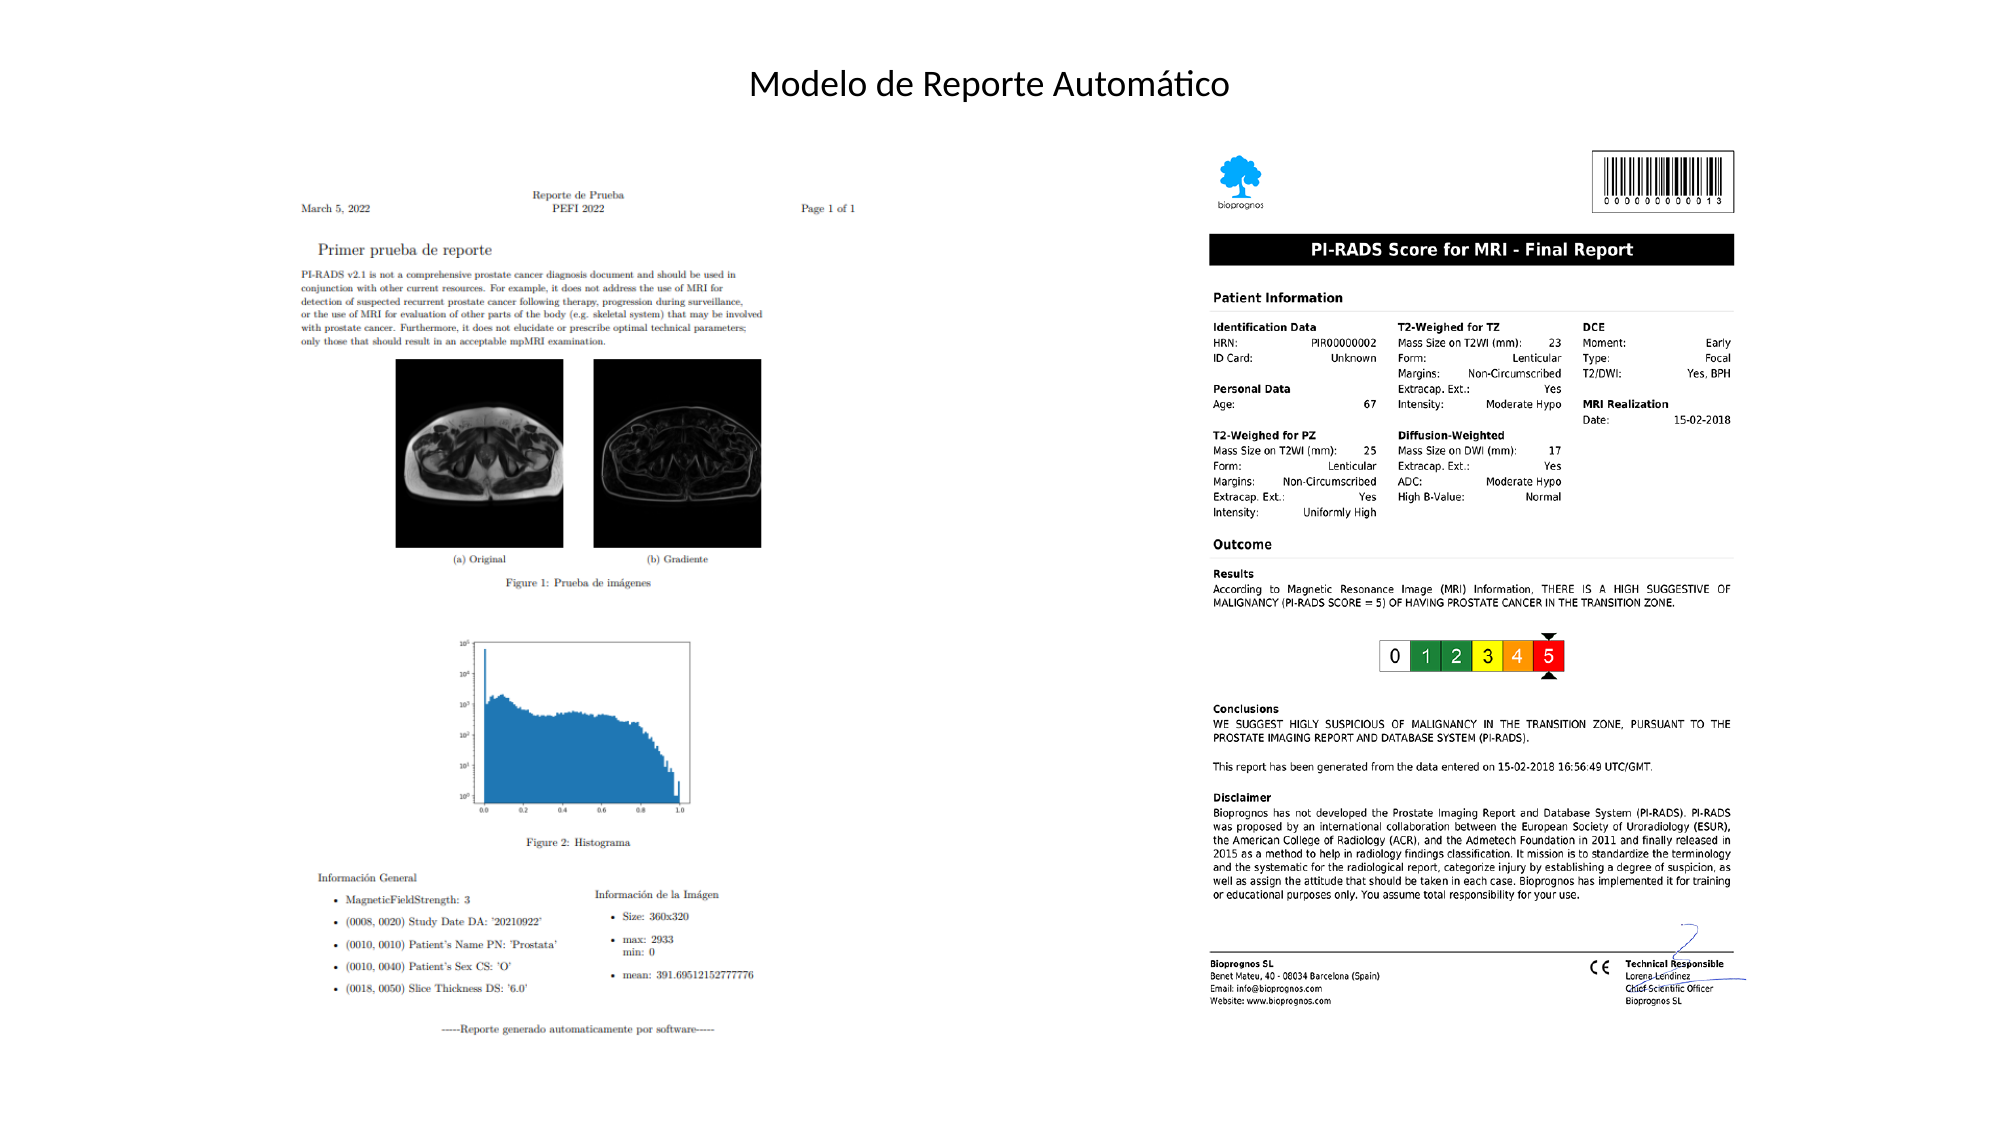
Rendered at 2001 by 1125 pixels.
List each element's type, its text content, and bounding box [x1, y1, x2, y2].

text_box Modelo de Reporte Automático [734, 51, 1246, 112]
picture [1148, 120, 1795, 1035]
picture [283, 191, 862, 1041]
